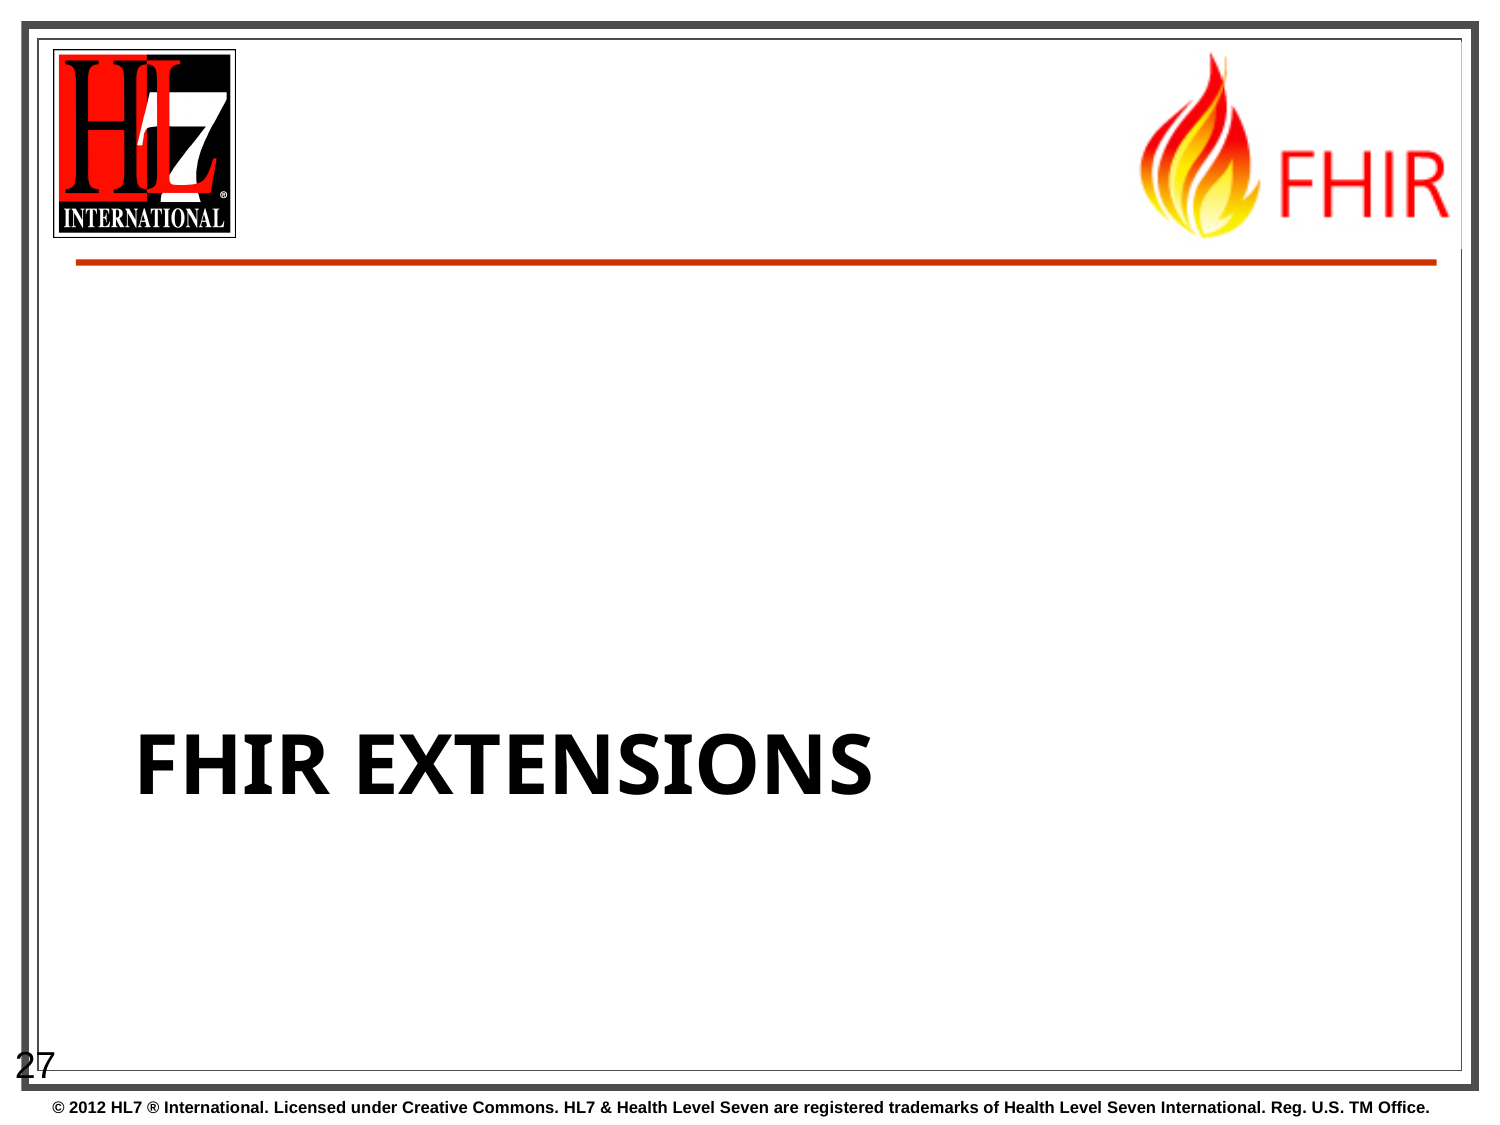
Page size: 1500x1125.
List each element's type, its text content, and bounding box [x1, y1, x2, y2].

slide_number 27 [0, 1034, 119, 1071]
title FHIR Extensions [118, 722, 1394, 947]
picture [1128, 42, 1462, 249]
picture [53, 49, 236, 238]
